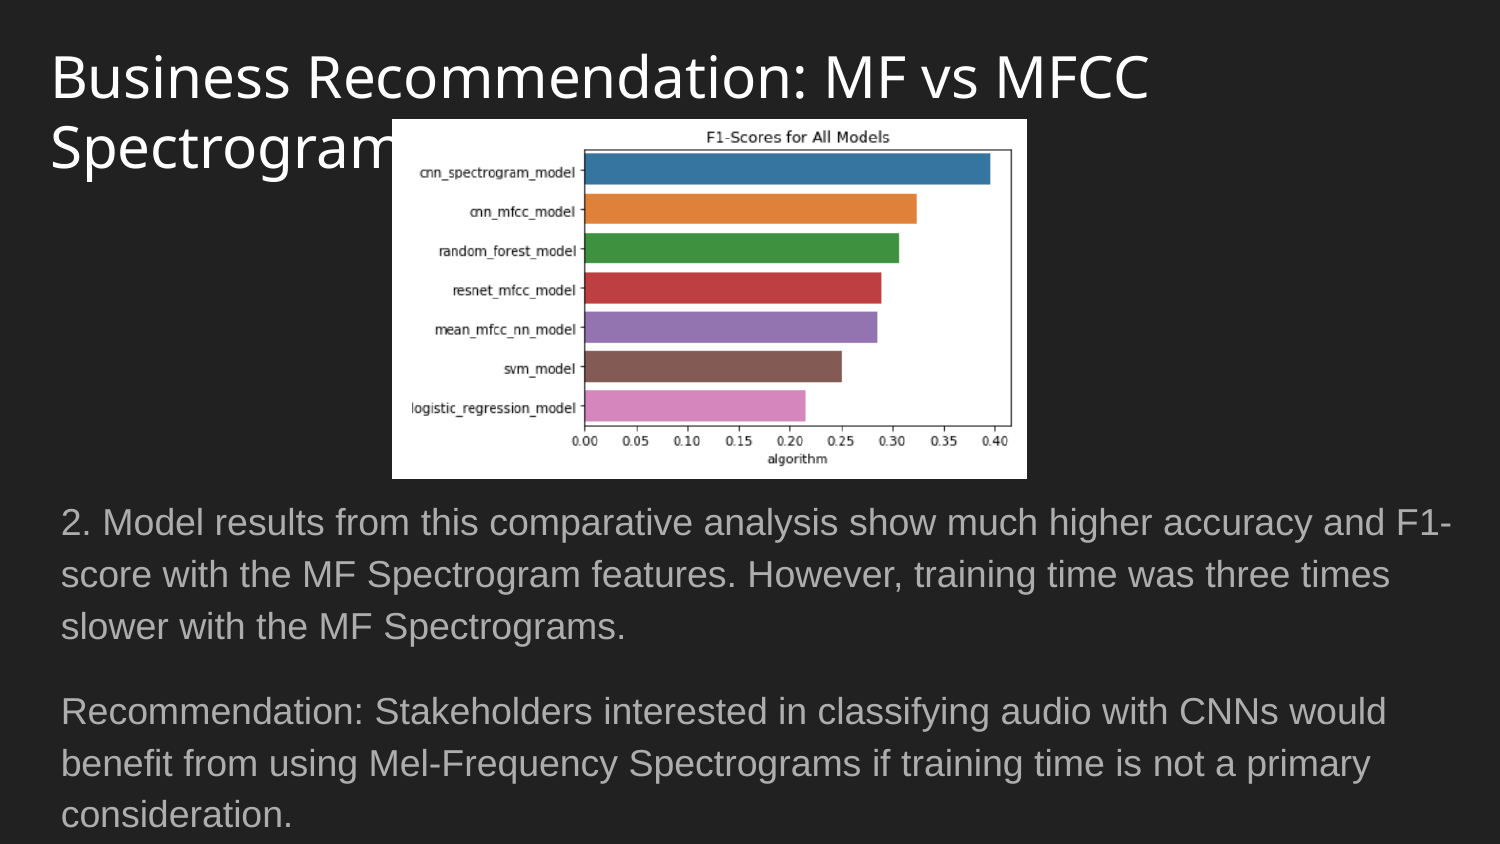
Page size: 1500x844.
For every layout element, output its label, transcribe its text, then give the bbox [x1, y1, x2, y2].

title Business Recommendation: MF vs MFCC Spectrograms [35, 25, 1433, 120]
list 2. Model results from this comparative analysis show much higher accuracy and F1-score with the MF Spectrogram features. However, training time was three times slower with the MF Spectrograms. Recommendation: Stakeholders interested in classifying audio with CNNs would benefit from using Mel-Frequency Spectrograms if training time is not a primary consideration. [45, 476, 1474, 844]
picture [392, 118, 1027, 480]
